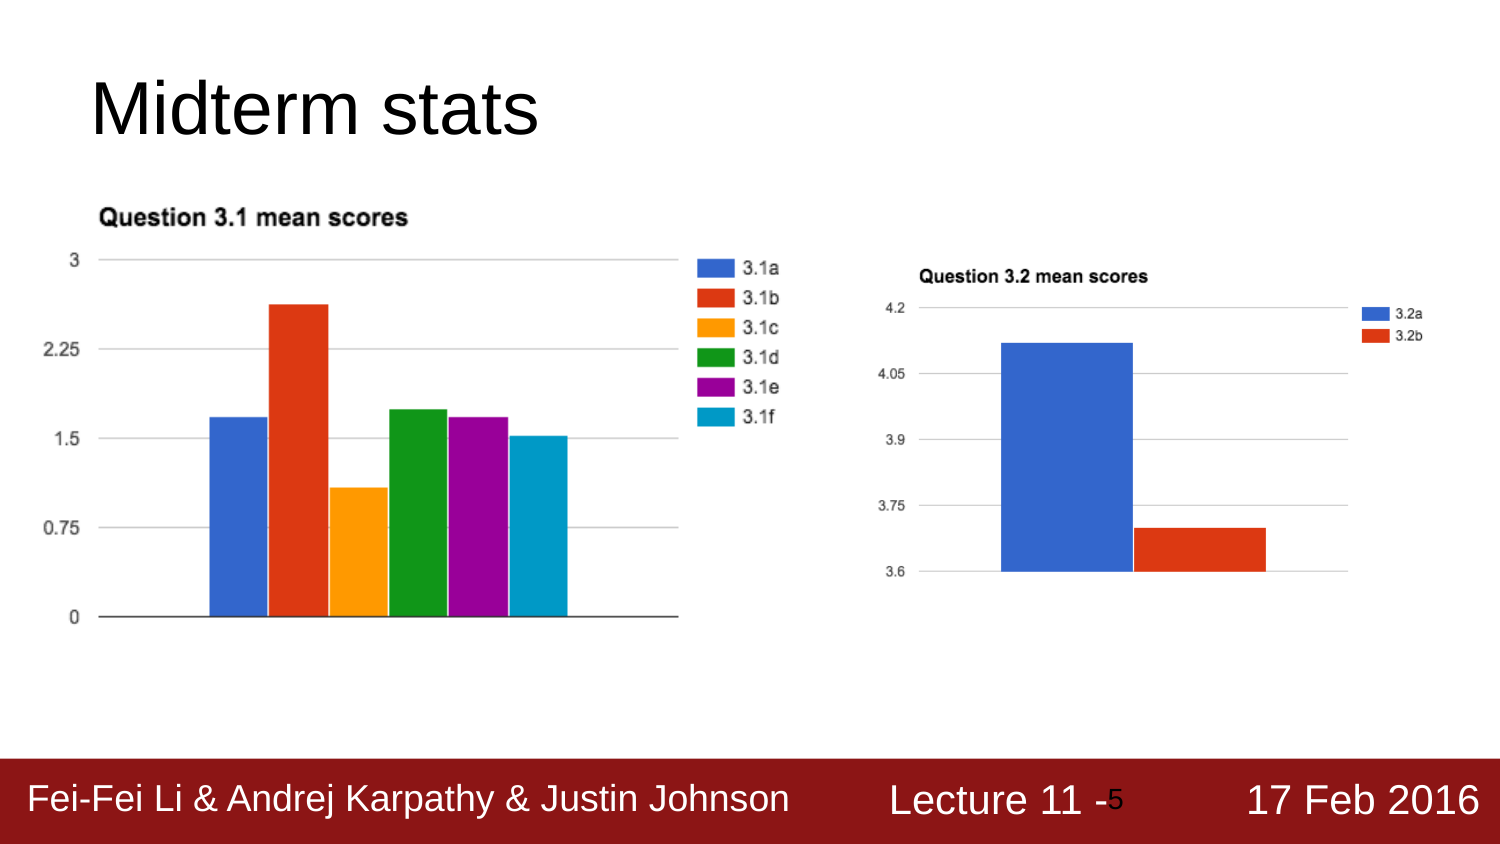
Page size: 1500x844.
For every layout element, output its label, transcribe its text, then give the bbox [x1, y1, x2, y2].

title Midterm stats [75, 33, 1425, 175]
picture [29, 148, 1480, 729]
slide_number ‹#› [1092, 765, 1183, 830]
